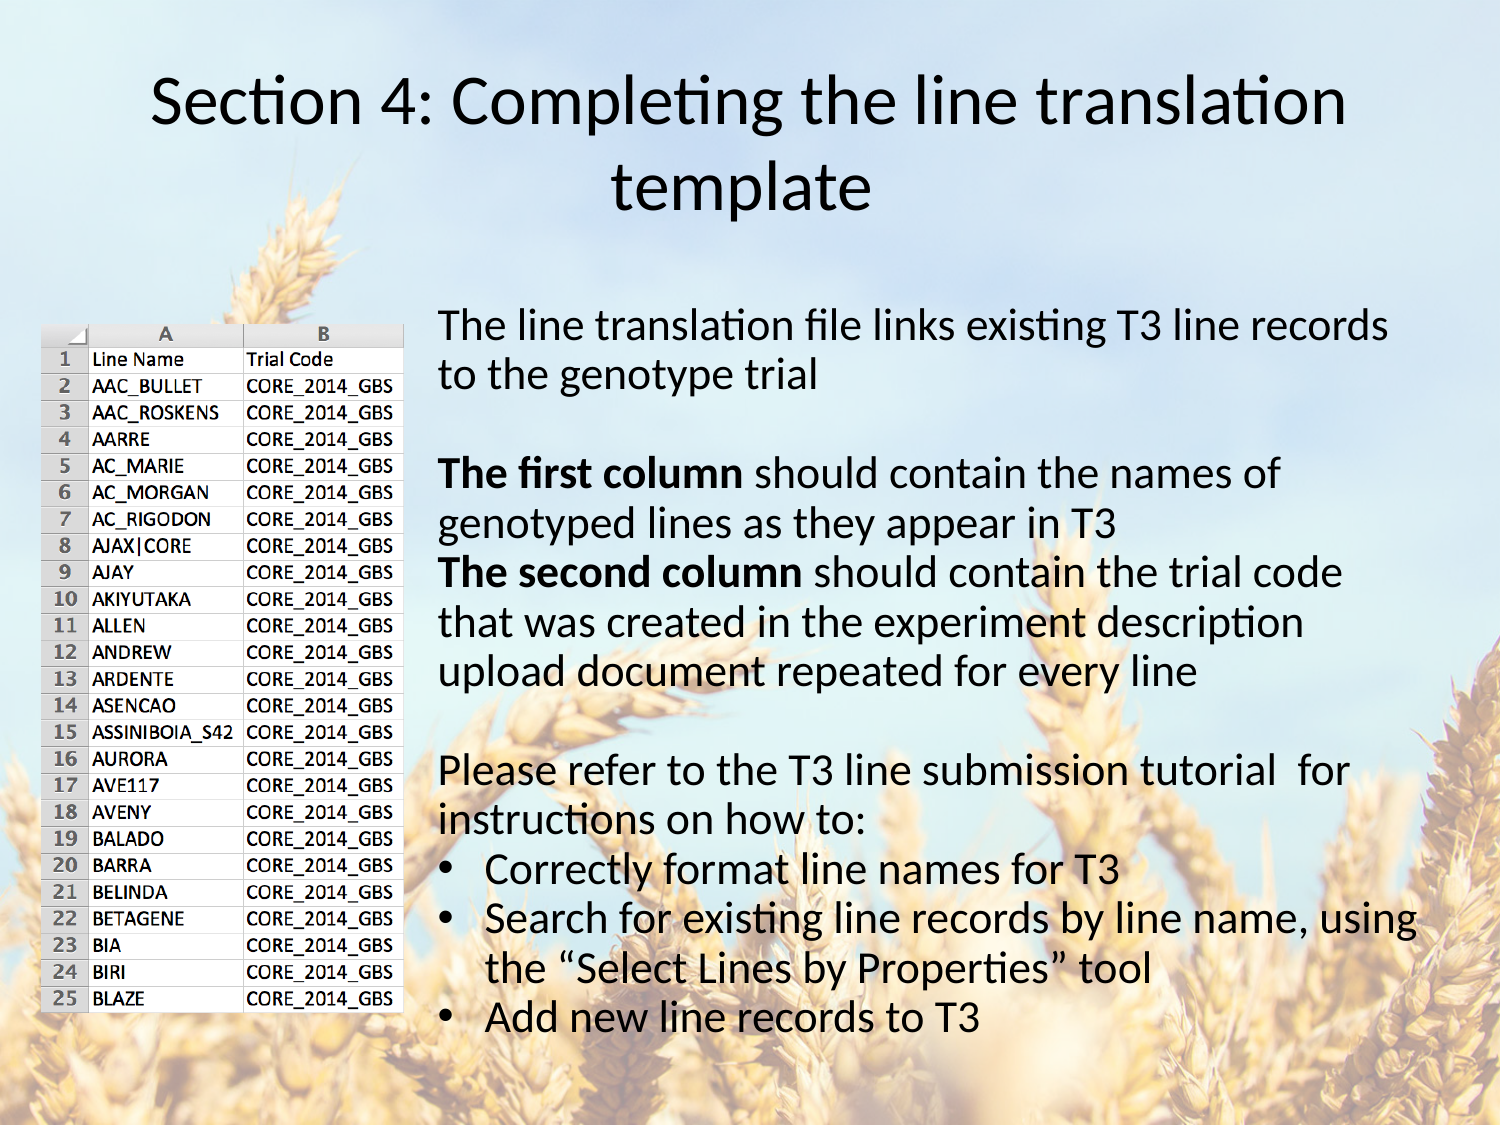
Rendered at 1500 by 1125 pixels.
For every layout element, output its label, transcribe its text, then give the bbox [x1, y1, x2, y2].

picture [41, 324, 405, 1013]
text_box The line translation file links existing T3 line records to the genotype trial The first column should contain the names of genotyped lines as they appear in T3 The second column should contain the trial code that was created in the experiment description upload document repeated for every line Please refer to the T3 line submission tutorial for instructions on how to: Correctly format line names for T3 Search for existing line records by line name, using the “Select Lines by Properties” tool Add new line records to T3 [422, 293, 1442, 1050]
title Section 4: Completing the line translation template [75, 45, 1425, 233]
